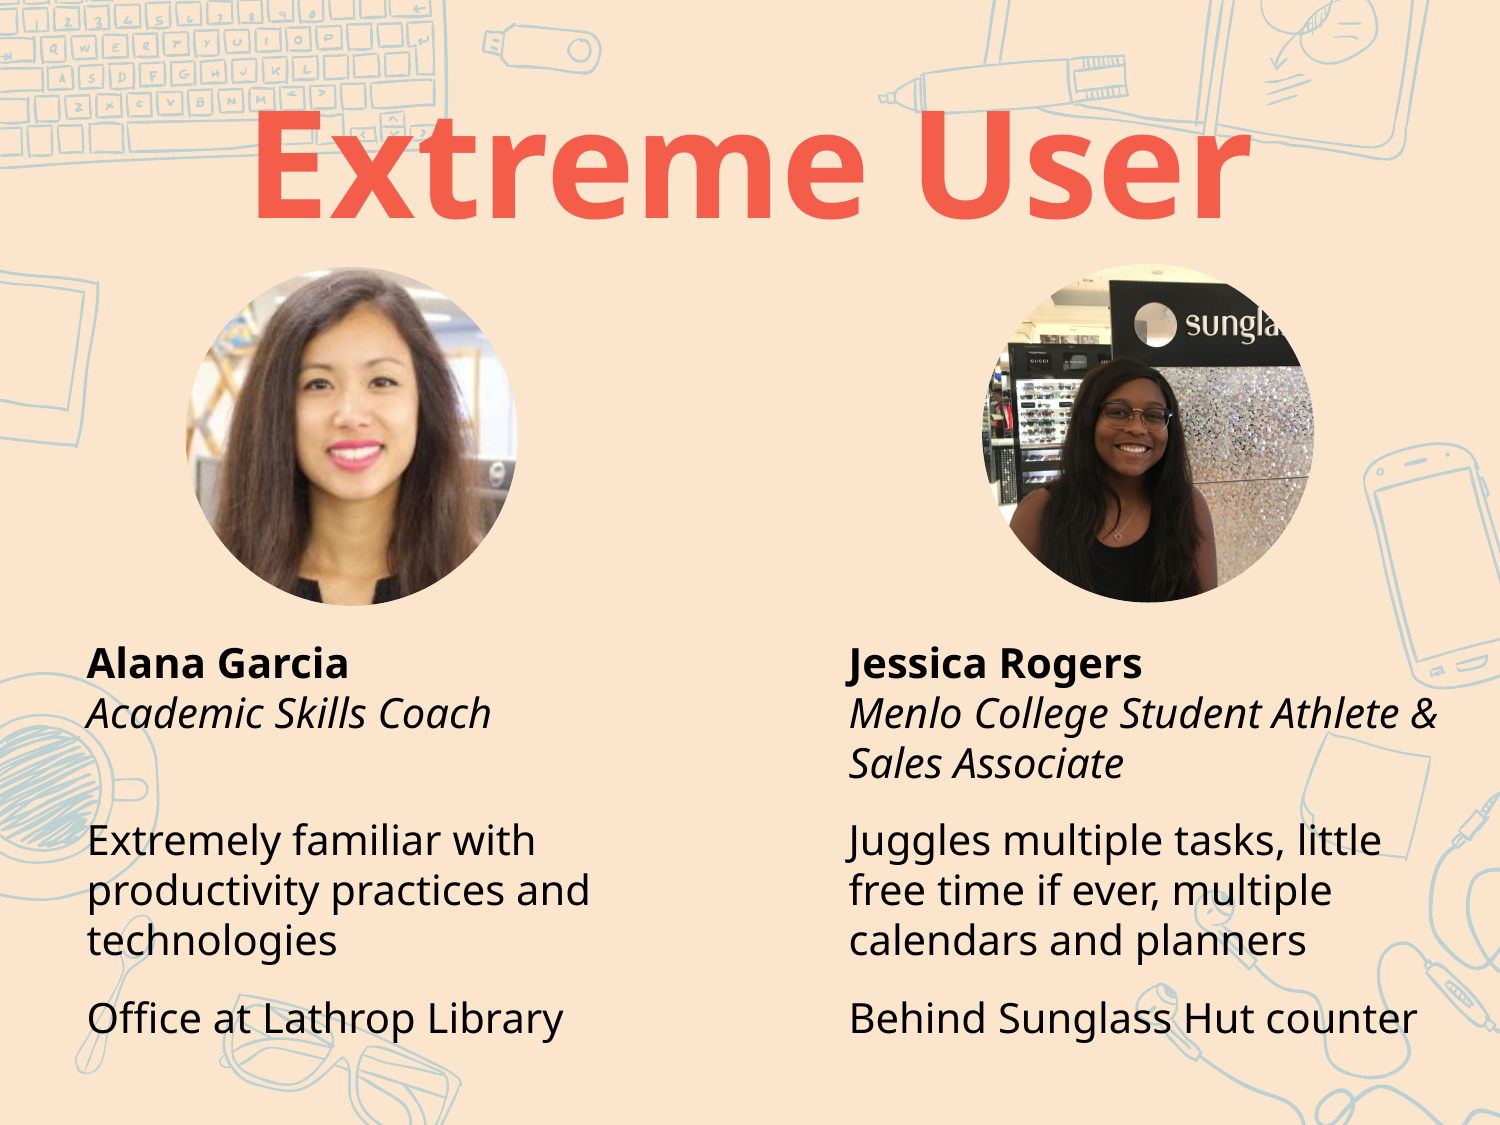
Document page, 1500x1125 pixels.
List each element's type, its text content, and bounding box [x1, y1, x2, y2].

picture [185, 266, 518, 607]
text_box Jessica Rogers Menlo College Student Athlete & Sales Associate Juggles multiple tasks, little free time if ever, multiple calendars and planners Behind Sunglass Hut counter [833, 621, 1478, 992]
title Extreme User [185, 136, 1315, 264]
picture [981, 263, 1315, 603]
text_box Alana Garcia Academic Skills Coach Extremely familiar with productivity practices and technologies Office at Lathrop Library [71, 621, 638, 992]
